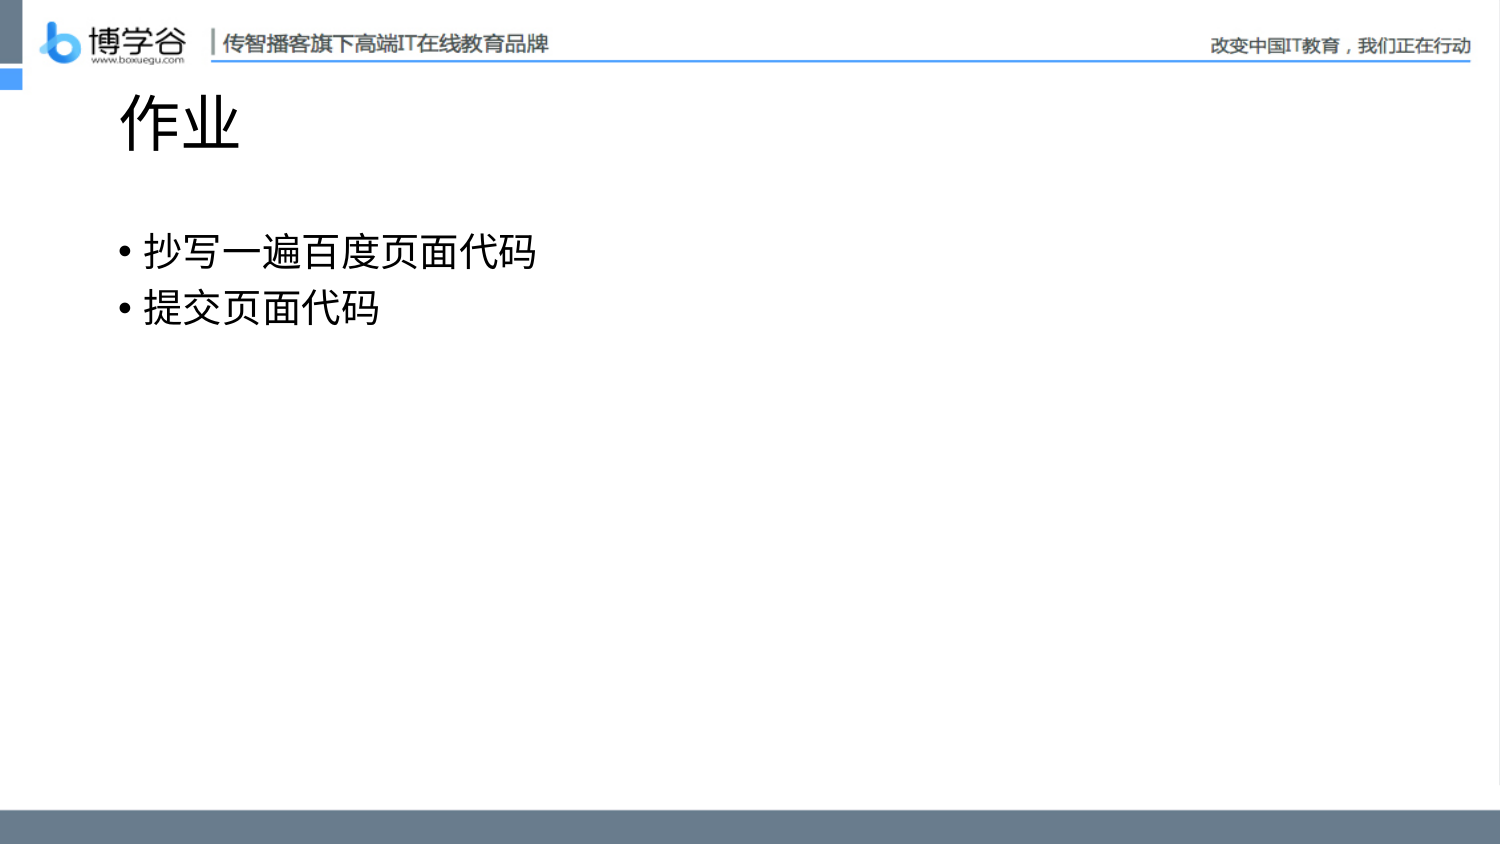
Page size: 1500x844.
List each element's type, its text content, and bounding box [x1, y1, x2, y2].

list 抄写一遍百度页面代码 提交页面代码 [103, 224, 1397, 761]
picture [0, 0, 1500, 844]
title 作业 [103, 44, 1397, 208]
